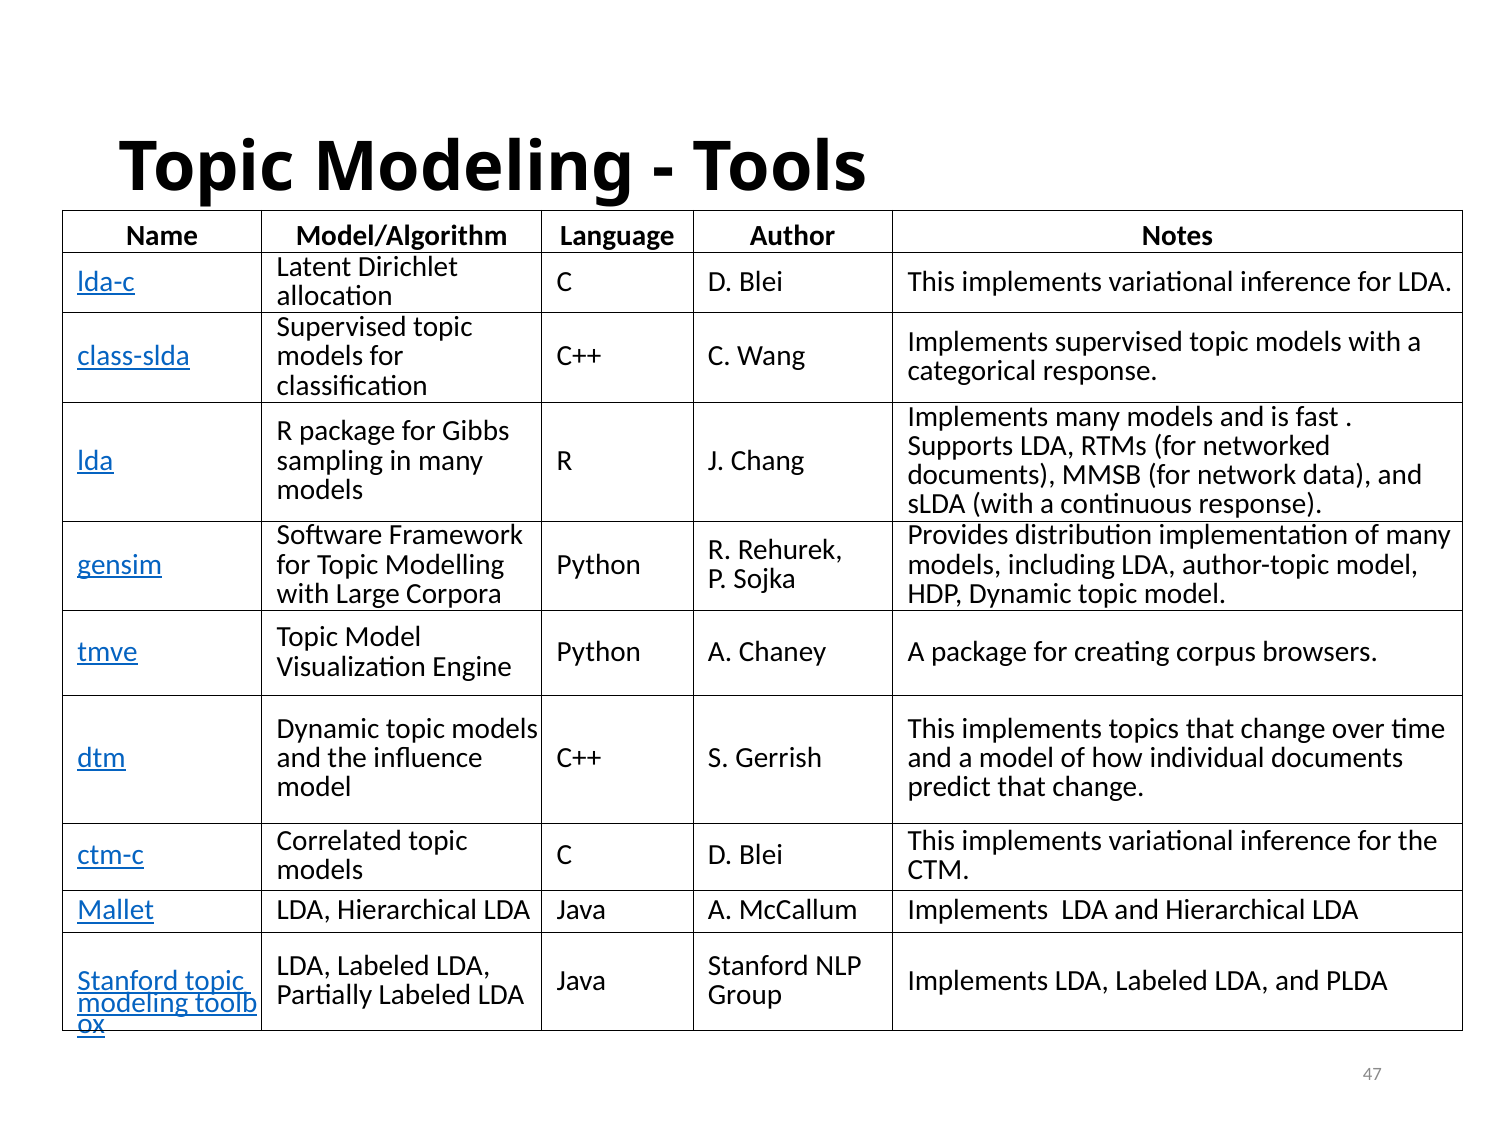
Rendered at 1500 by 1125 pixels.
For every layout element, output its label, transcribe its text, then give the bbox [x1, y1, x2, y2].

table_cell dtm [63, 696, 261, 823]
table_cell Implements LDA and Hierarchical LDA [893, 891, 1462, 932]
slide_number 47 [1059, 1042, 1397, 1103]
table_cell Java [542, 933, 693, 1030]
table_cell C++ [542, 696, 693, 823]
table_cell Python [542, 522, 693, 610]
table_cell Implements supervised topic models with a categorical response. [893, 313, 1462, 402]
table_cell C [542, 253, 693, 312]
table_cell D. Blei [694, 253, 892, 312]
table_cell Latent Dirichlet allocation [262, 253, 541, 312]
table_cell Correlated topic models [262, 824, 541, 890]
table_header Name [63, 211, 261, 252]
table_cell ctm-c [63, 824, 261, 890]
table_cell tmve [63, 611, 261, 695]
table_cell Topic Model Visualization Engine [262, 611, 541, 695]
table_header Language [542, 211, 693, 252]
table_cell D. Blei [694, 824, 892, 890]
table_cell A. McCallum [694, 891, 892, 932]
table_cell R package for Gibbs sampling in many models [262, 403, 541, 521]
table_cell gensim [63, 522, 261, 610]
table_cell C. Wang [694, 313, 892, 402]
table_header Notes [893, 211, 1462, 252]
table_cell lda-c [63, 253, 261, 312]
table_cell This implements topics that change over time and a model of how individual documents predict that change. [893, 696, 1462, 823]
table_cell Stanford NLP Group [694, 933, 892, 1030]
table_cell Supervised topic models for classification [262, 313, 541, 402]
table_cell Implements LDA, Labeled LDA, and PLDA [893, 933, 1462, 1030]
table_cell Provides distribution implementation of many models, including LDA, author-topic model, HDP, Dynamic topic model. [893, 522, 1462, 610]
table_cell Python [542, 611, 693, 695]
table_cell lda [63, 403, 261, 521]
table_cell C++ [542, 313, 693, 402]
table_cell LDA, Labeled LDA, Partially Labeled LDA [262, 933, 541, 1030]
table_cell Dynamic topic models and the influence model [262, 696, 541, 823]
table_cell This implements variational inference for the CTM. [893, 824, 1462, 890]
table_cell A package for creating corpus browsers. [893, 611, 1462, 695]
table_cell J. Chang [694, 403, 892, 521]
table_cell Mallet [63, 891, 261, 932]
table_cell This implements variational inference for LDA. [893, 253, 1462, 312]
table_cell C [542, 824, 693, 890]
table_cell A. Chaney [694, 611, 892, 695]
title Topic Modeling - Tools [103, 59, 1397, 210]
table_cell class-slda [63, 313, 261, 402]
table_cell Java [542, 891, 693, 932]
table_cell S. Gerrish [694, 696, 892, 823]
table_cell R [542, 403, 693, 521]
table_header Model/Algorithm [262, 211, 541, 252]
table_cell Implements many models and is fast . Supports LDA, RTMs (for networked documents), MMSB (for network data), and sLDA (with a continuous response). [893, 403, 1462, 521]
table_cell R. Rehurek, P. Sojka [694, 522, 892, 610]
table_cell Software Framework for Topic Modelling with Large Corpora [262, 522, 541, 610]
table_cell Stanford topic modeling toolbox [63, 933, 261, 1030]
table_cell LDA, Hierarchical LDA [262, 891, 541, 932]
table_header Author [694, 211, 892, 252]
